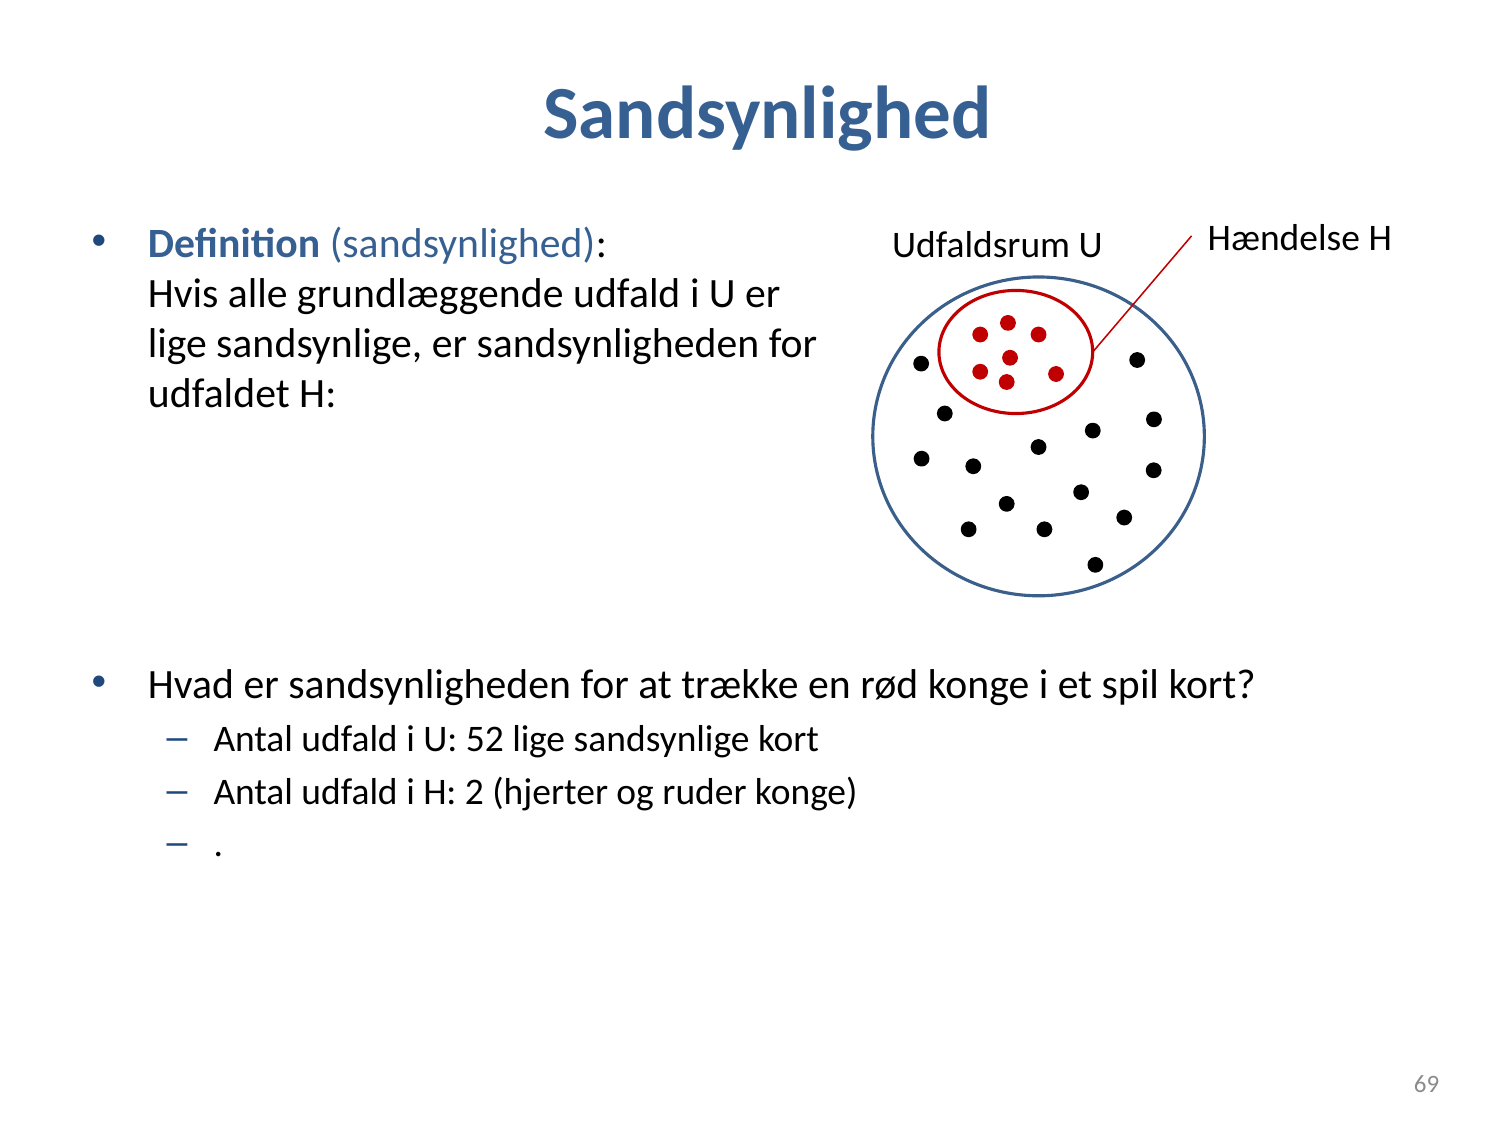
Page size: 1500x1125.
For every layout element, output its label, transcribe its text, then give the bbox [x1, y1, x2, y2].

title Sandsynlighed [76, 45, 1459, 173]
slide_number 69 [1104, 1058, 1455, 1107]
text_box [872, 205, 1409, 596]
